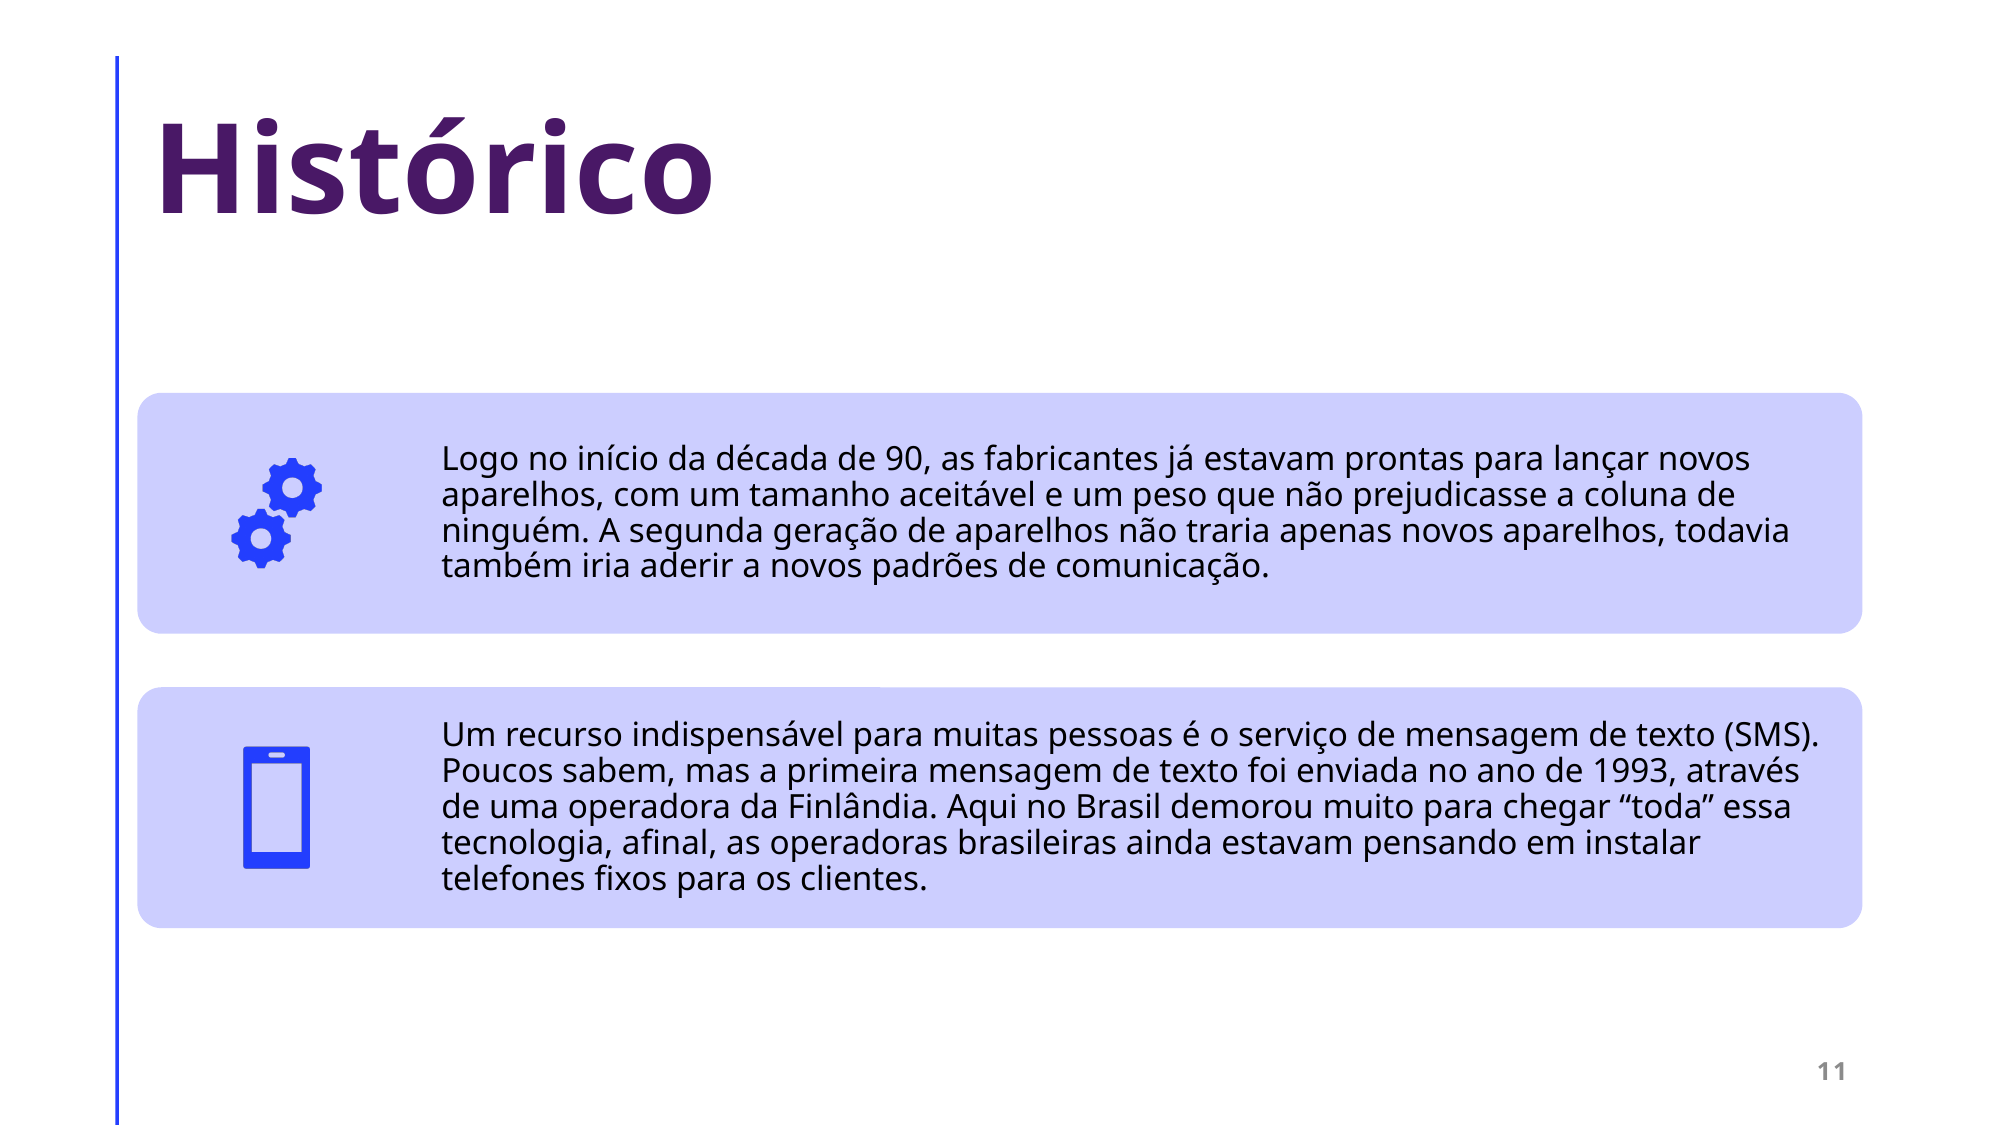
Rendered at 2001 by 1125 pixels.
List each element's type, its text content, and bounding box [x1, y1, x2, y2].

title Histórico [137, 64, 1863, 282]
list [137, 303, 1863, 1018]
slide_number 11 [1412, 1042, 1863, 1103]
